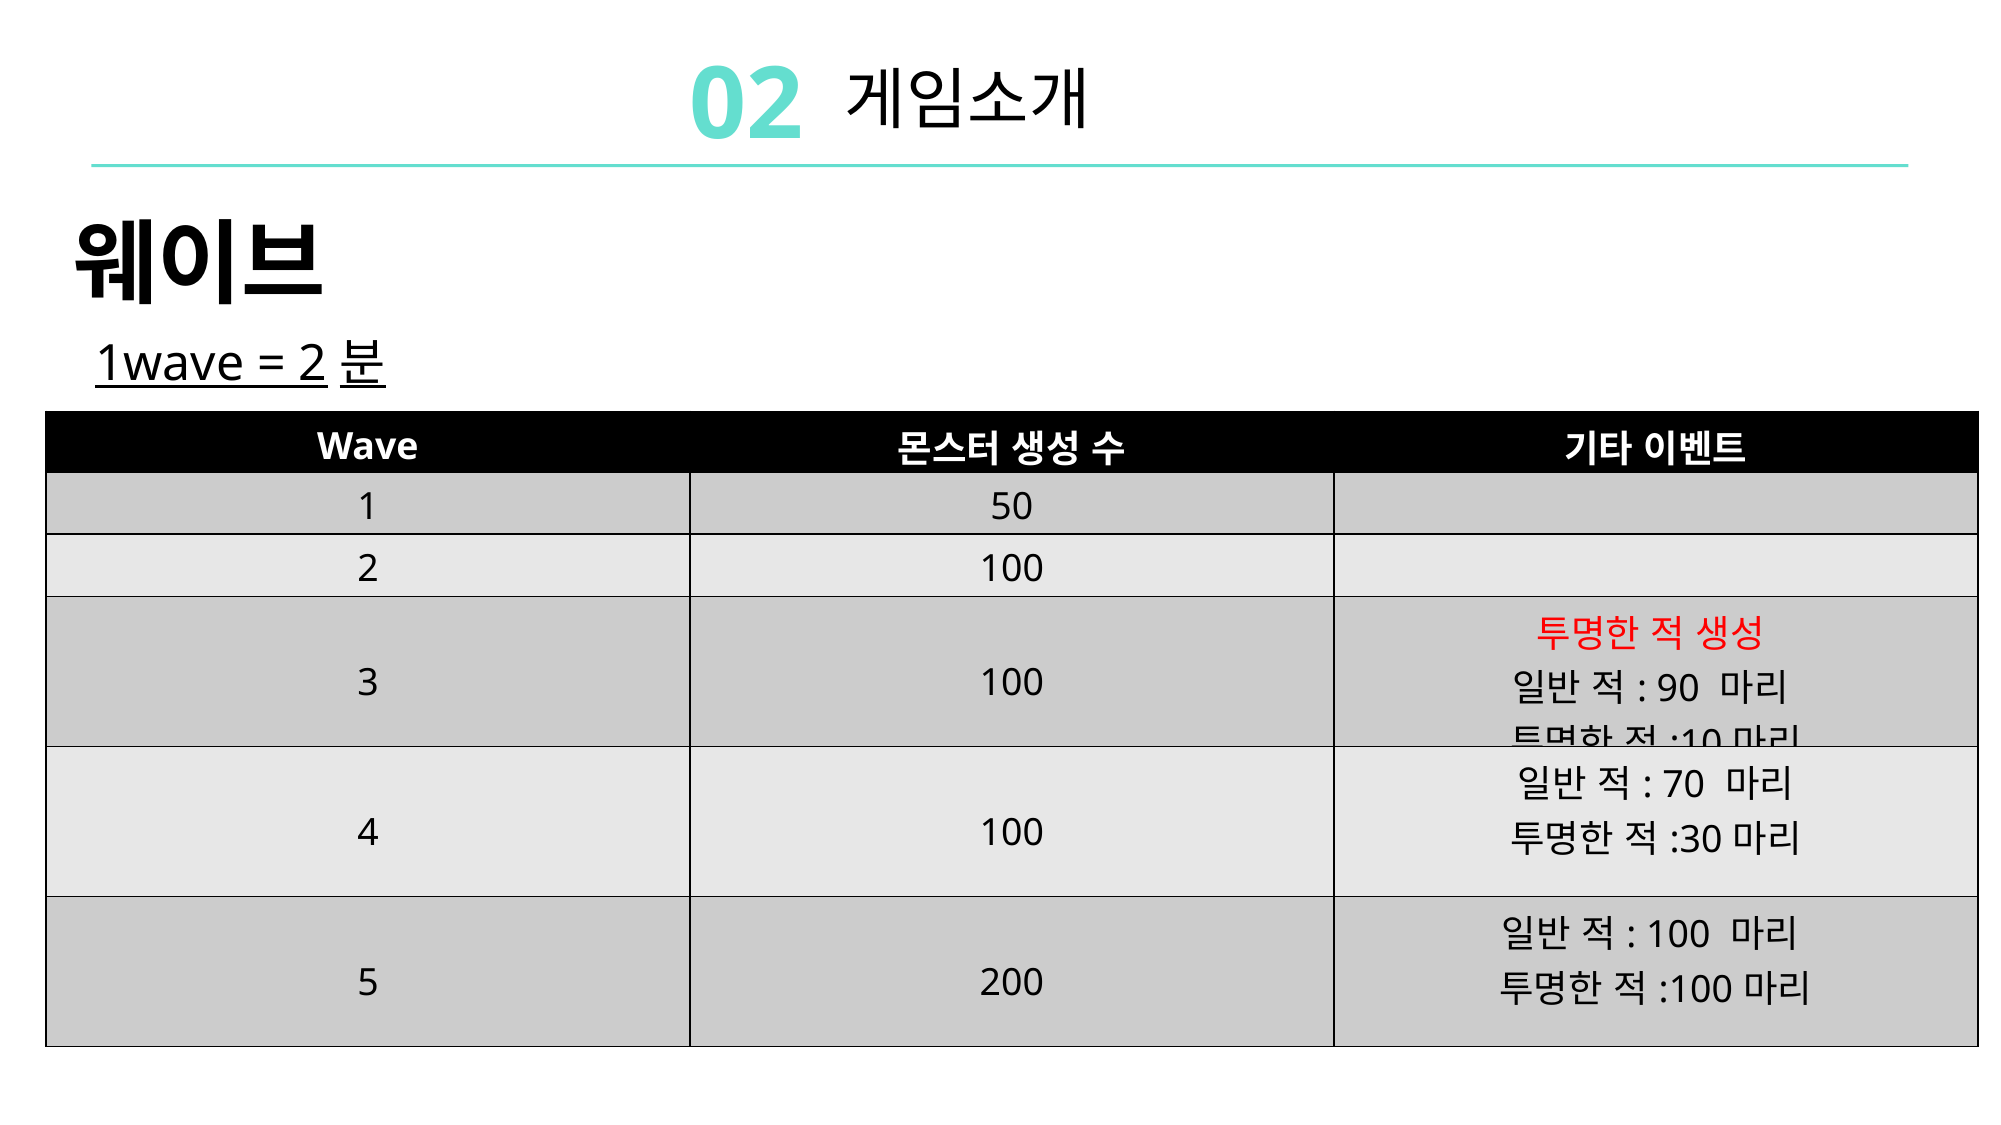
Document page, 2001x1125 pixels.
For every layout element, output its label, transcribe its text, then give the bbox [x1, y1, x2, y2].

table_cell 5 [47, 897, 689, 1046]
table_cell 100 [691, 535, 1333, 596]
text_box 1wave = 2분 [80, 323, 401, 399]
table_header Wave [47, 413, 689, 471]
table_cell [1335, 473, 1977, 533]
table_cell 투명한 적 생성 일반 적: 90 마리 투명한 적:10마리 [1335, 597, 1977, 746]
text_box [673, 30, 1445, 168]
table_cell 일반 적: 100 마리 투명한 적:100마리 [1335, 897, 1977, 1046]
table_cell 1 [47, 473, 689, 533]
table_header 기타 이벤트 [1335, 413, 1977, 471]
table_cell 일반 적: 70 마리 투명한 적:30마리 [1335, 747, 1977, 896]
table_cell 3 [47, 597, 689, 746]
table_header 몬스터 생성 수 [691, 413, 1333, 471]
table_cell 50 [691, 473, 1333, 533]
text_box 웨이브 [58, 197, 342, 322]
table_cell [1335, 535, 1977, 596]
table_cell 100 [691, 597, 1333, 746]
table_cell 200 [691, 897, 1333, 1046]
table_cell 4 [47, 747, 689, 896]
table_cell 100 [691, 747, 1333, 896]
table_cell 2 [47, 535, 689, 596]
text_box [90, 163, 673, 168]
text_box [1445, 163, 1909, 168]
